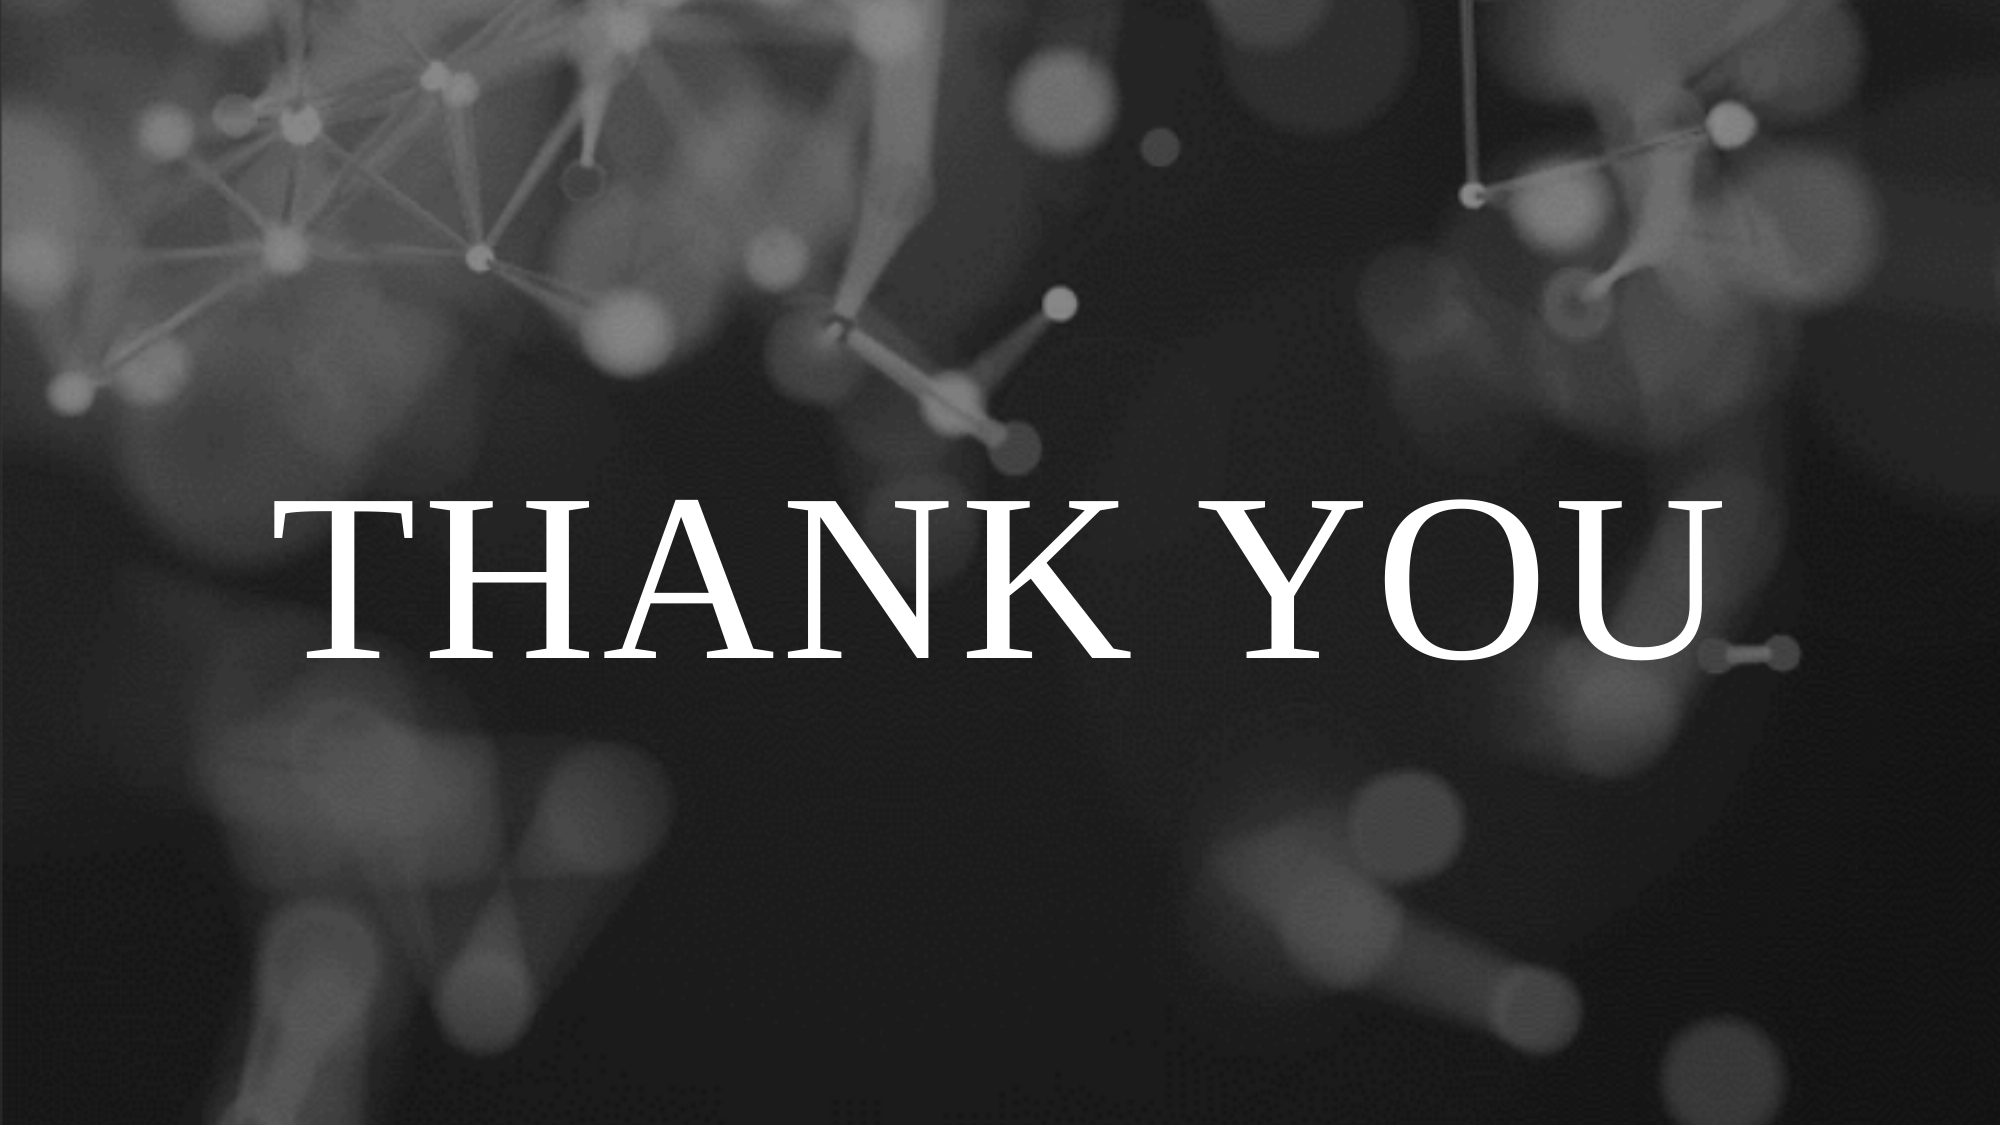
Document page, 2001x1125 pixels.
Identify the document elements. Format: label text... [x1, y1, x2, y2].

picture [3, 0, 2000, 1125]
title THANK YOU [115, 415, 437, 710]
title THANK YOU [1563, 415, 1885, 710]
